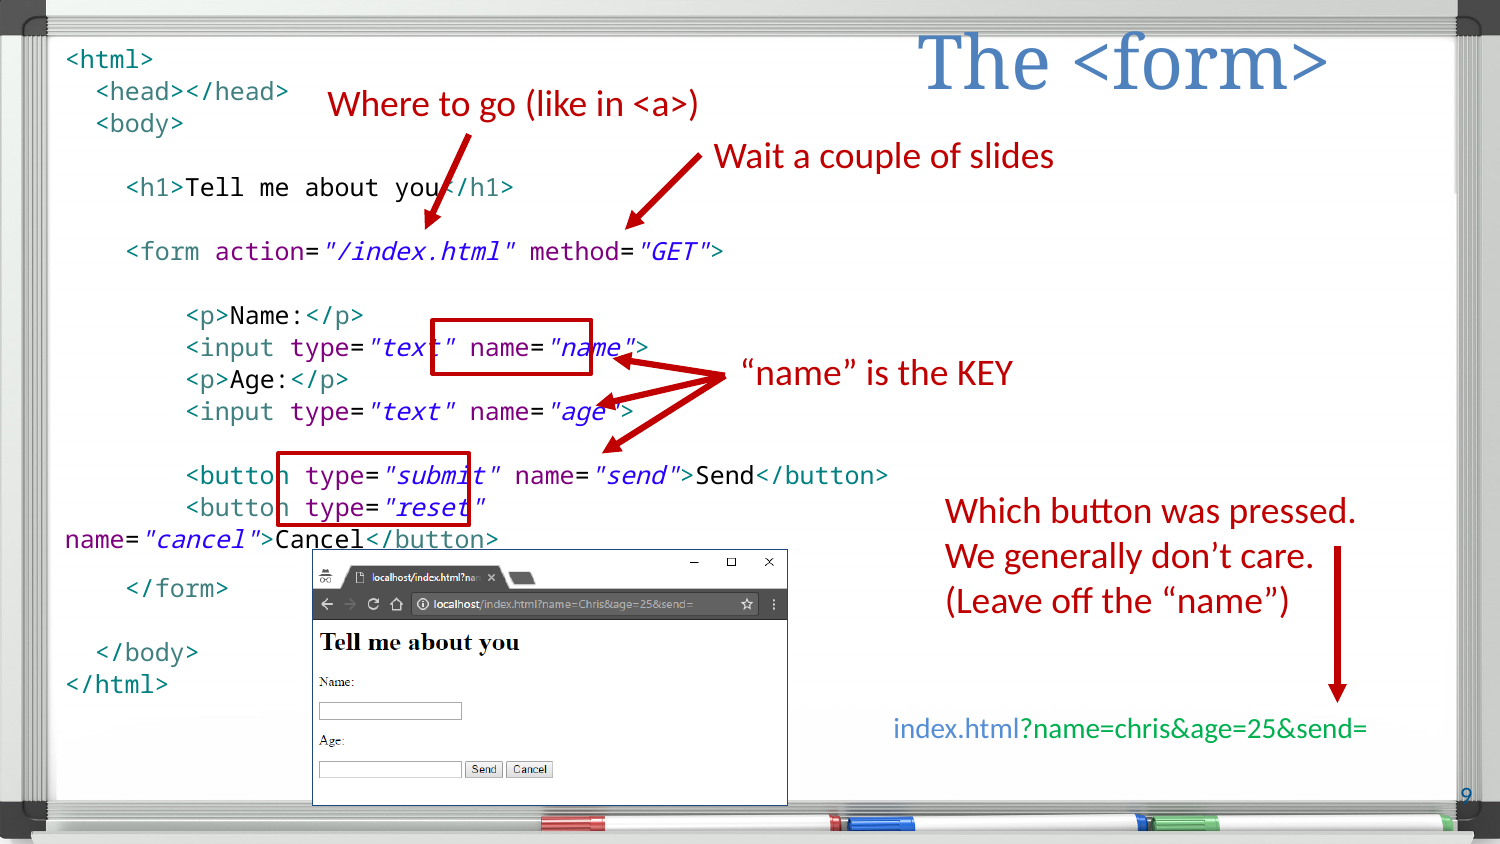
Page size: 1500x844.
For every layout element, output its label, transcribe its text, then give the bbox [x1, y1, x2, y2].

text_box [612, 358, 726, 374]
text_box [595, 375, 600, 406]
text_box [601, 375, 726, 454]
slide_number 9 [1387, 771, 1488, 817]
text_box <html> <head></head> <body> <h1>Tell me about you</h1> <form action="/index.html" method="GET"> <p>Name:</p> <input type="text" name="name"> <p>Age:</p> <input type="text" name="age"> <button type="submit" name="send">Send</button> <button type="reset" name="cancel">Cancel</button> </form> </body> </html> [49, 34, 963, 706]
text_box Which button was pressed. We generally don’t care. (Leave off the “name”) [929, 478, 1393, 629]
text_box Where to go (like in <a>) [312, 71, 775, 132]
title The <form> [762, 9, 1488, 110]
picture [0, 0, 1500, 844]
text_box index.html?name=chris&age=25&send= [878, 702, 1388, 753]
text_box “name” is the KEY [724, 340, 1188, 401]
text_box [276, 451, 471, 527]
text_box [424, 134, 470, 230]
text_box [430, 318, 593, 376]
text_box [624, 154, 701, 230]
text_box Wait a couple of slides [698, 124, 1162, 184]
